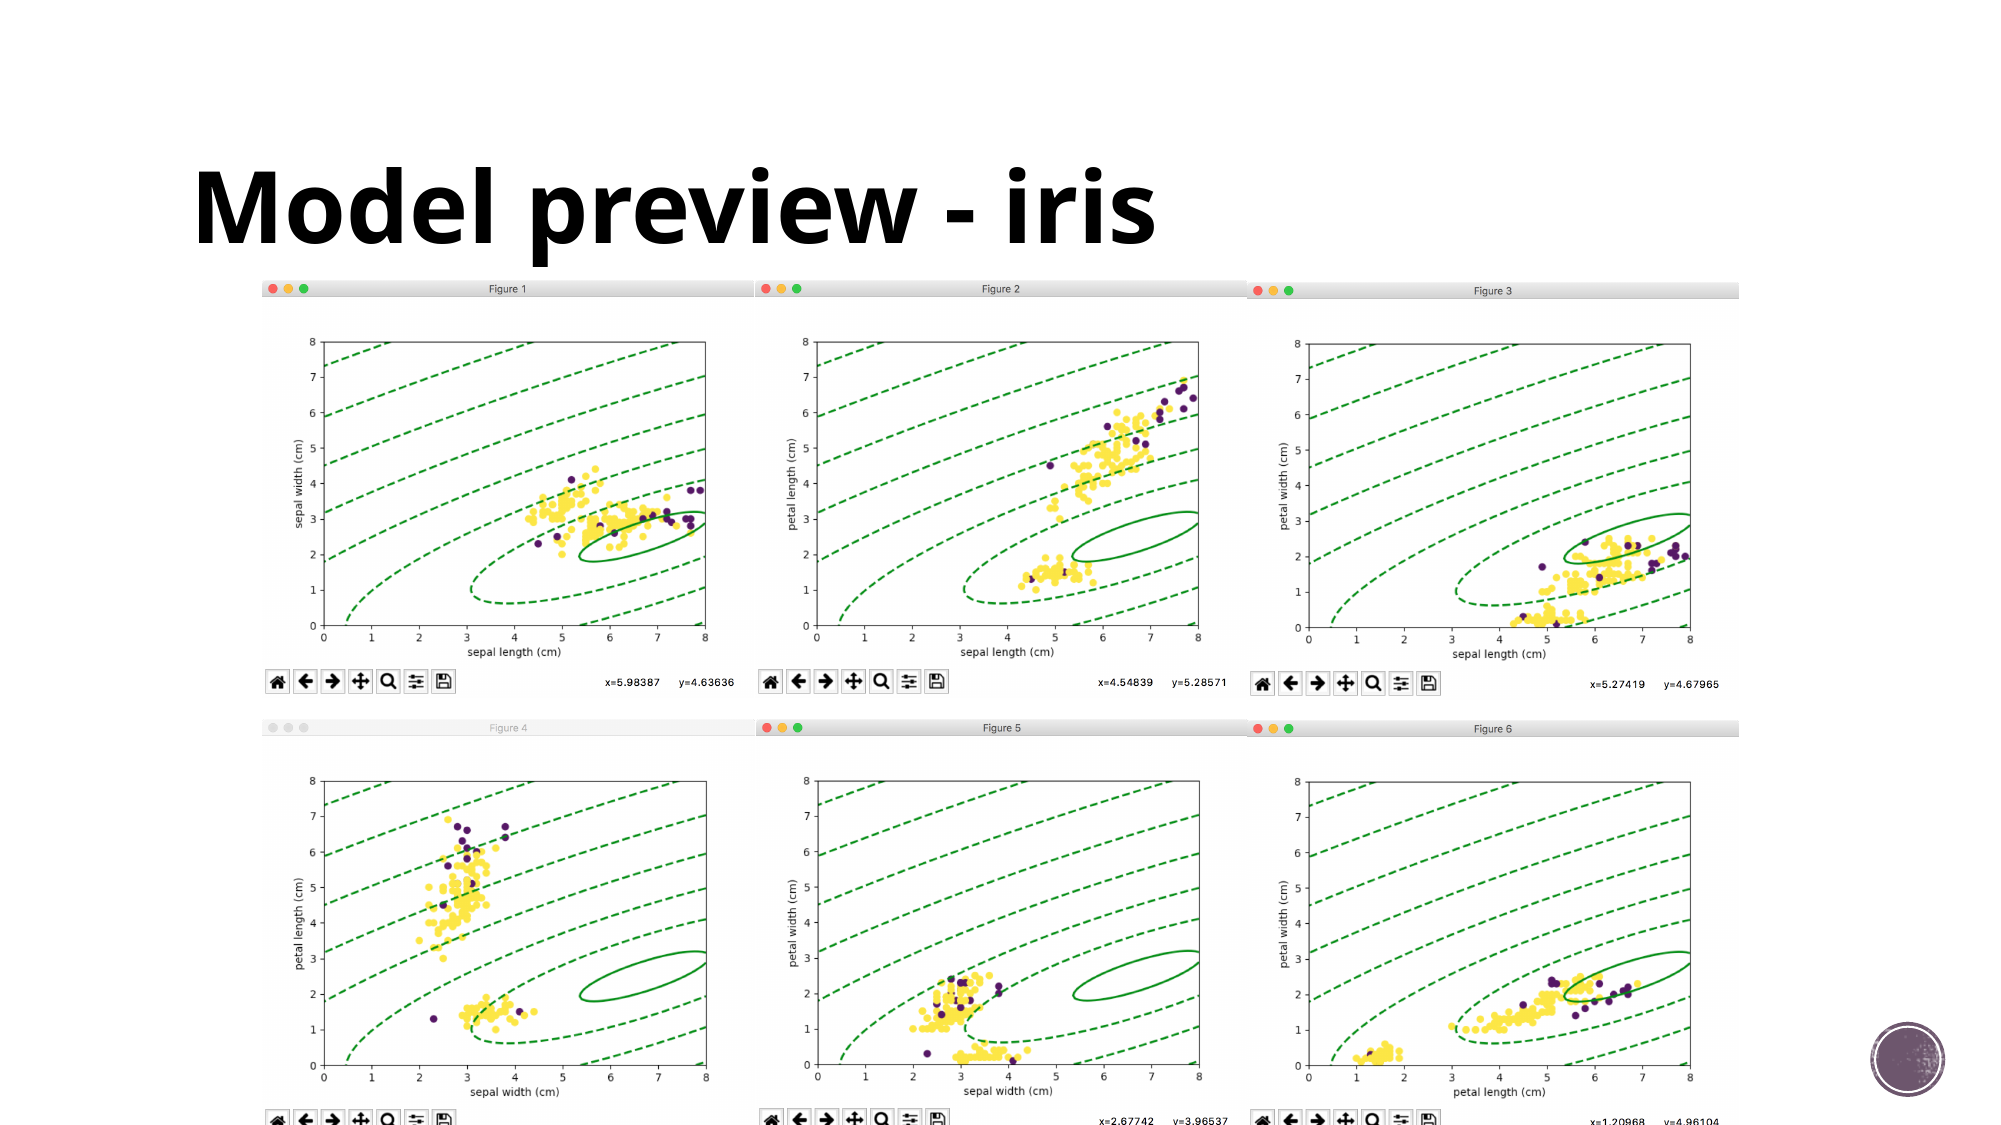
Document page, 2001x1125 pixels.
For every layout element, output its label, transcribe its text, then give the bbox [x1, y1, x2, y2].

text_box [266, 282, 1736, 1125]
title Model preview - iris [175, 79, 1826, 344]
